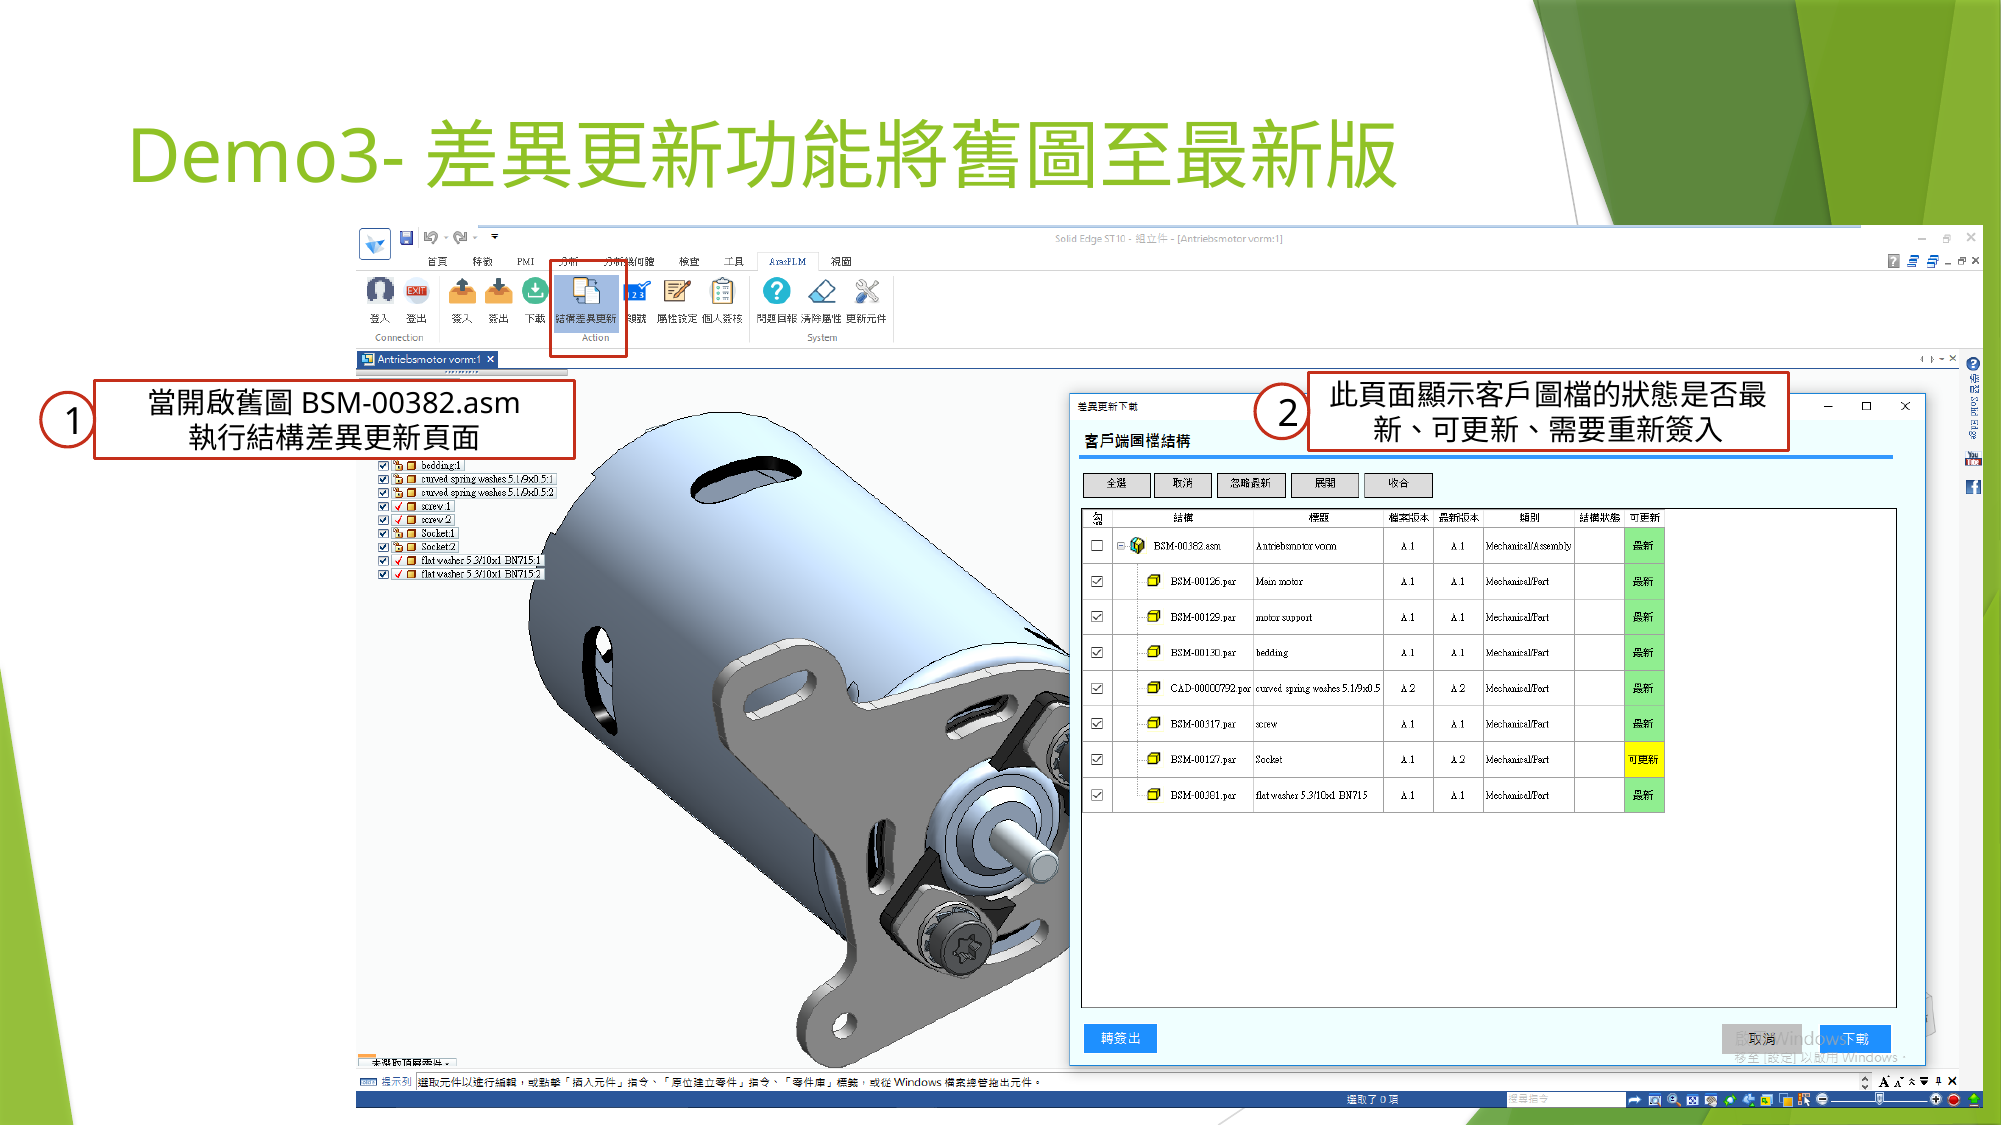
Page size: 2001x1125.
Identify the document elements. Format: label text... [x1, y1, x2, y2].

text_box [1254, 371, 1789, 452]
title Demo3-差異更新功能將舊圖至最新版 [111, 99, 1522, 237]
picture [356, 225, 1984, 1109]
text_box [40, 379, 575, 460]
